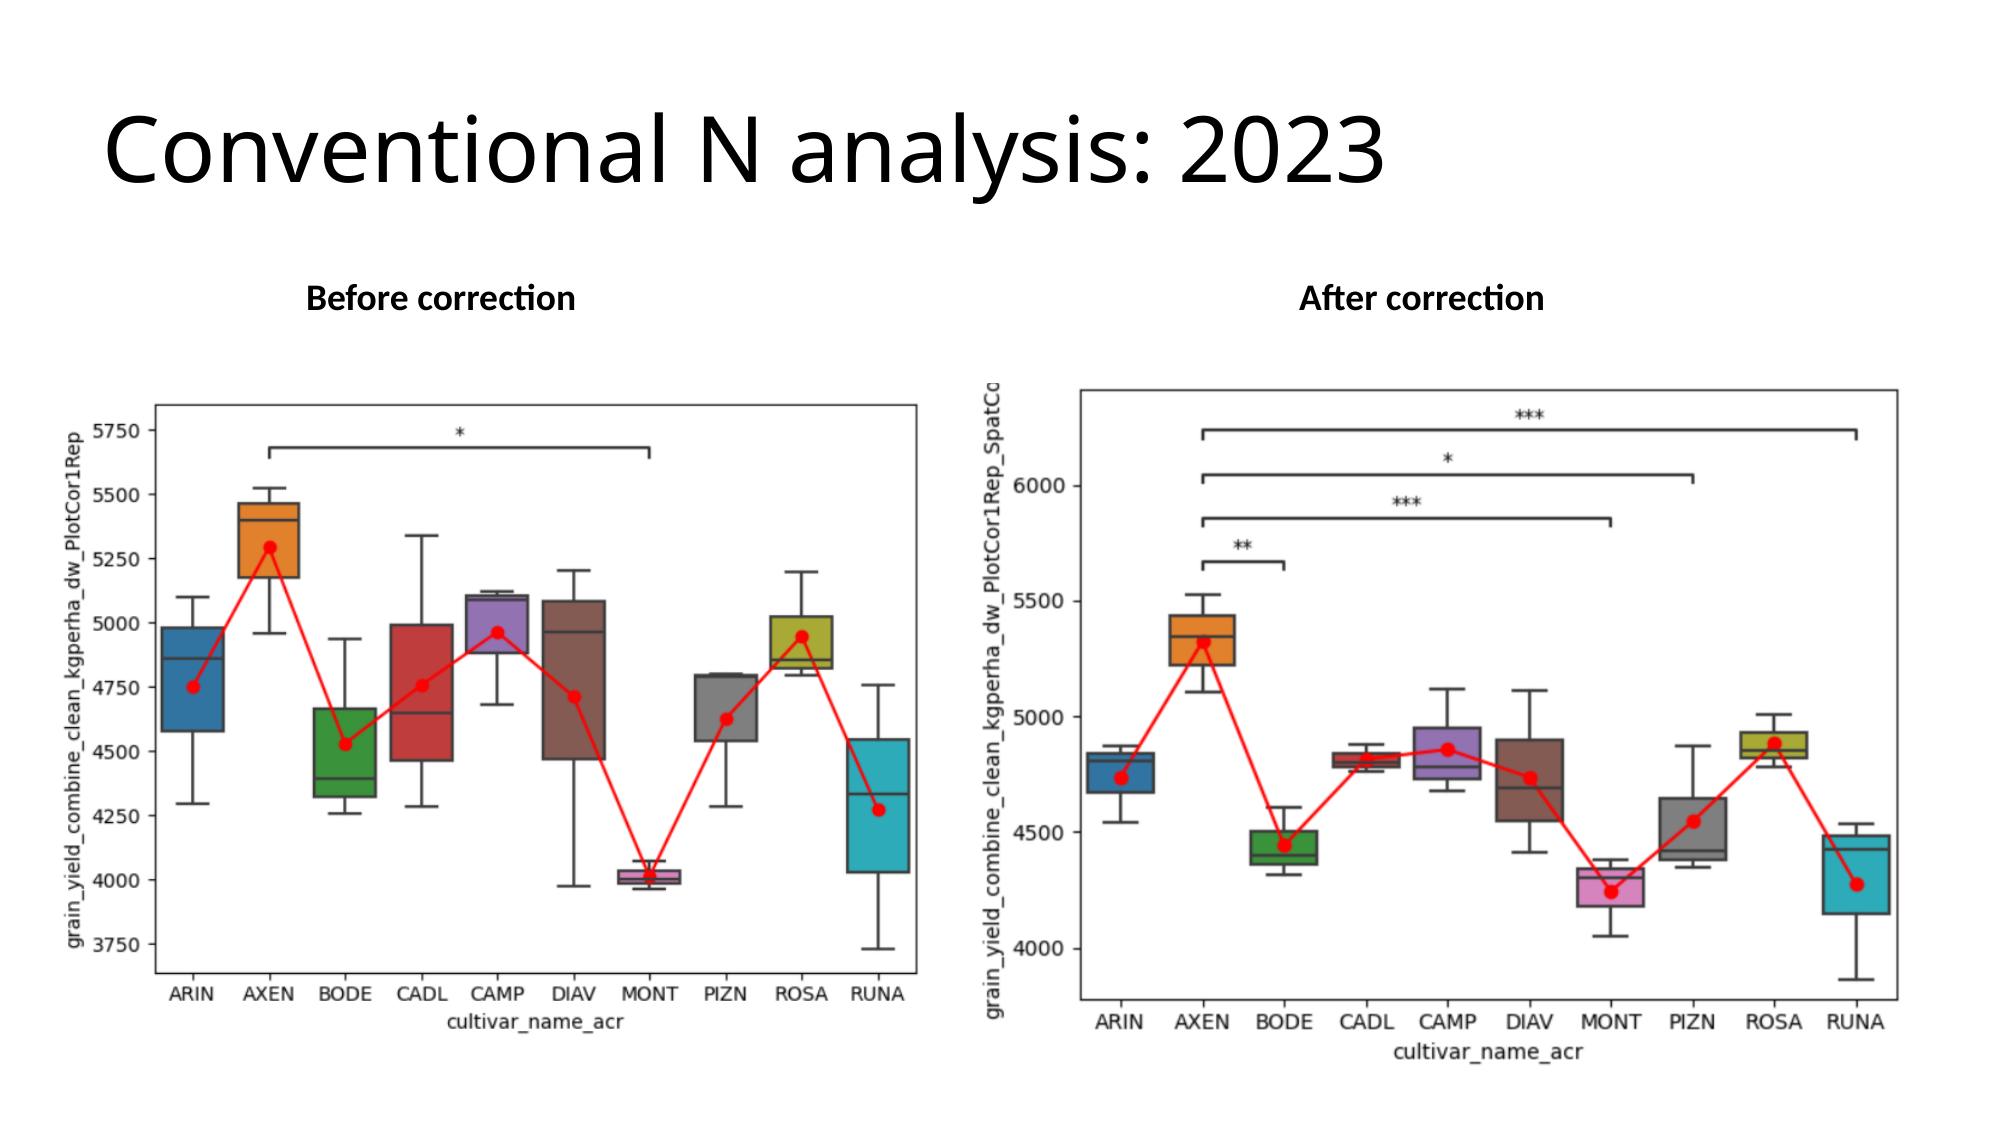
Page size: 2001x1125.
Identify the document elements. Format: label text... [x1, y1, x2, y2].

text_box Before correction [239, 265, 644, 326]
picture [56, 396, 931, 1039]
picture [975, 383, 1943, 1069]
title Conventional N analysis: 2023 [87, 44, 1813, 262]
text_box After correction [1220, 265, 1625, 326]
